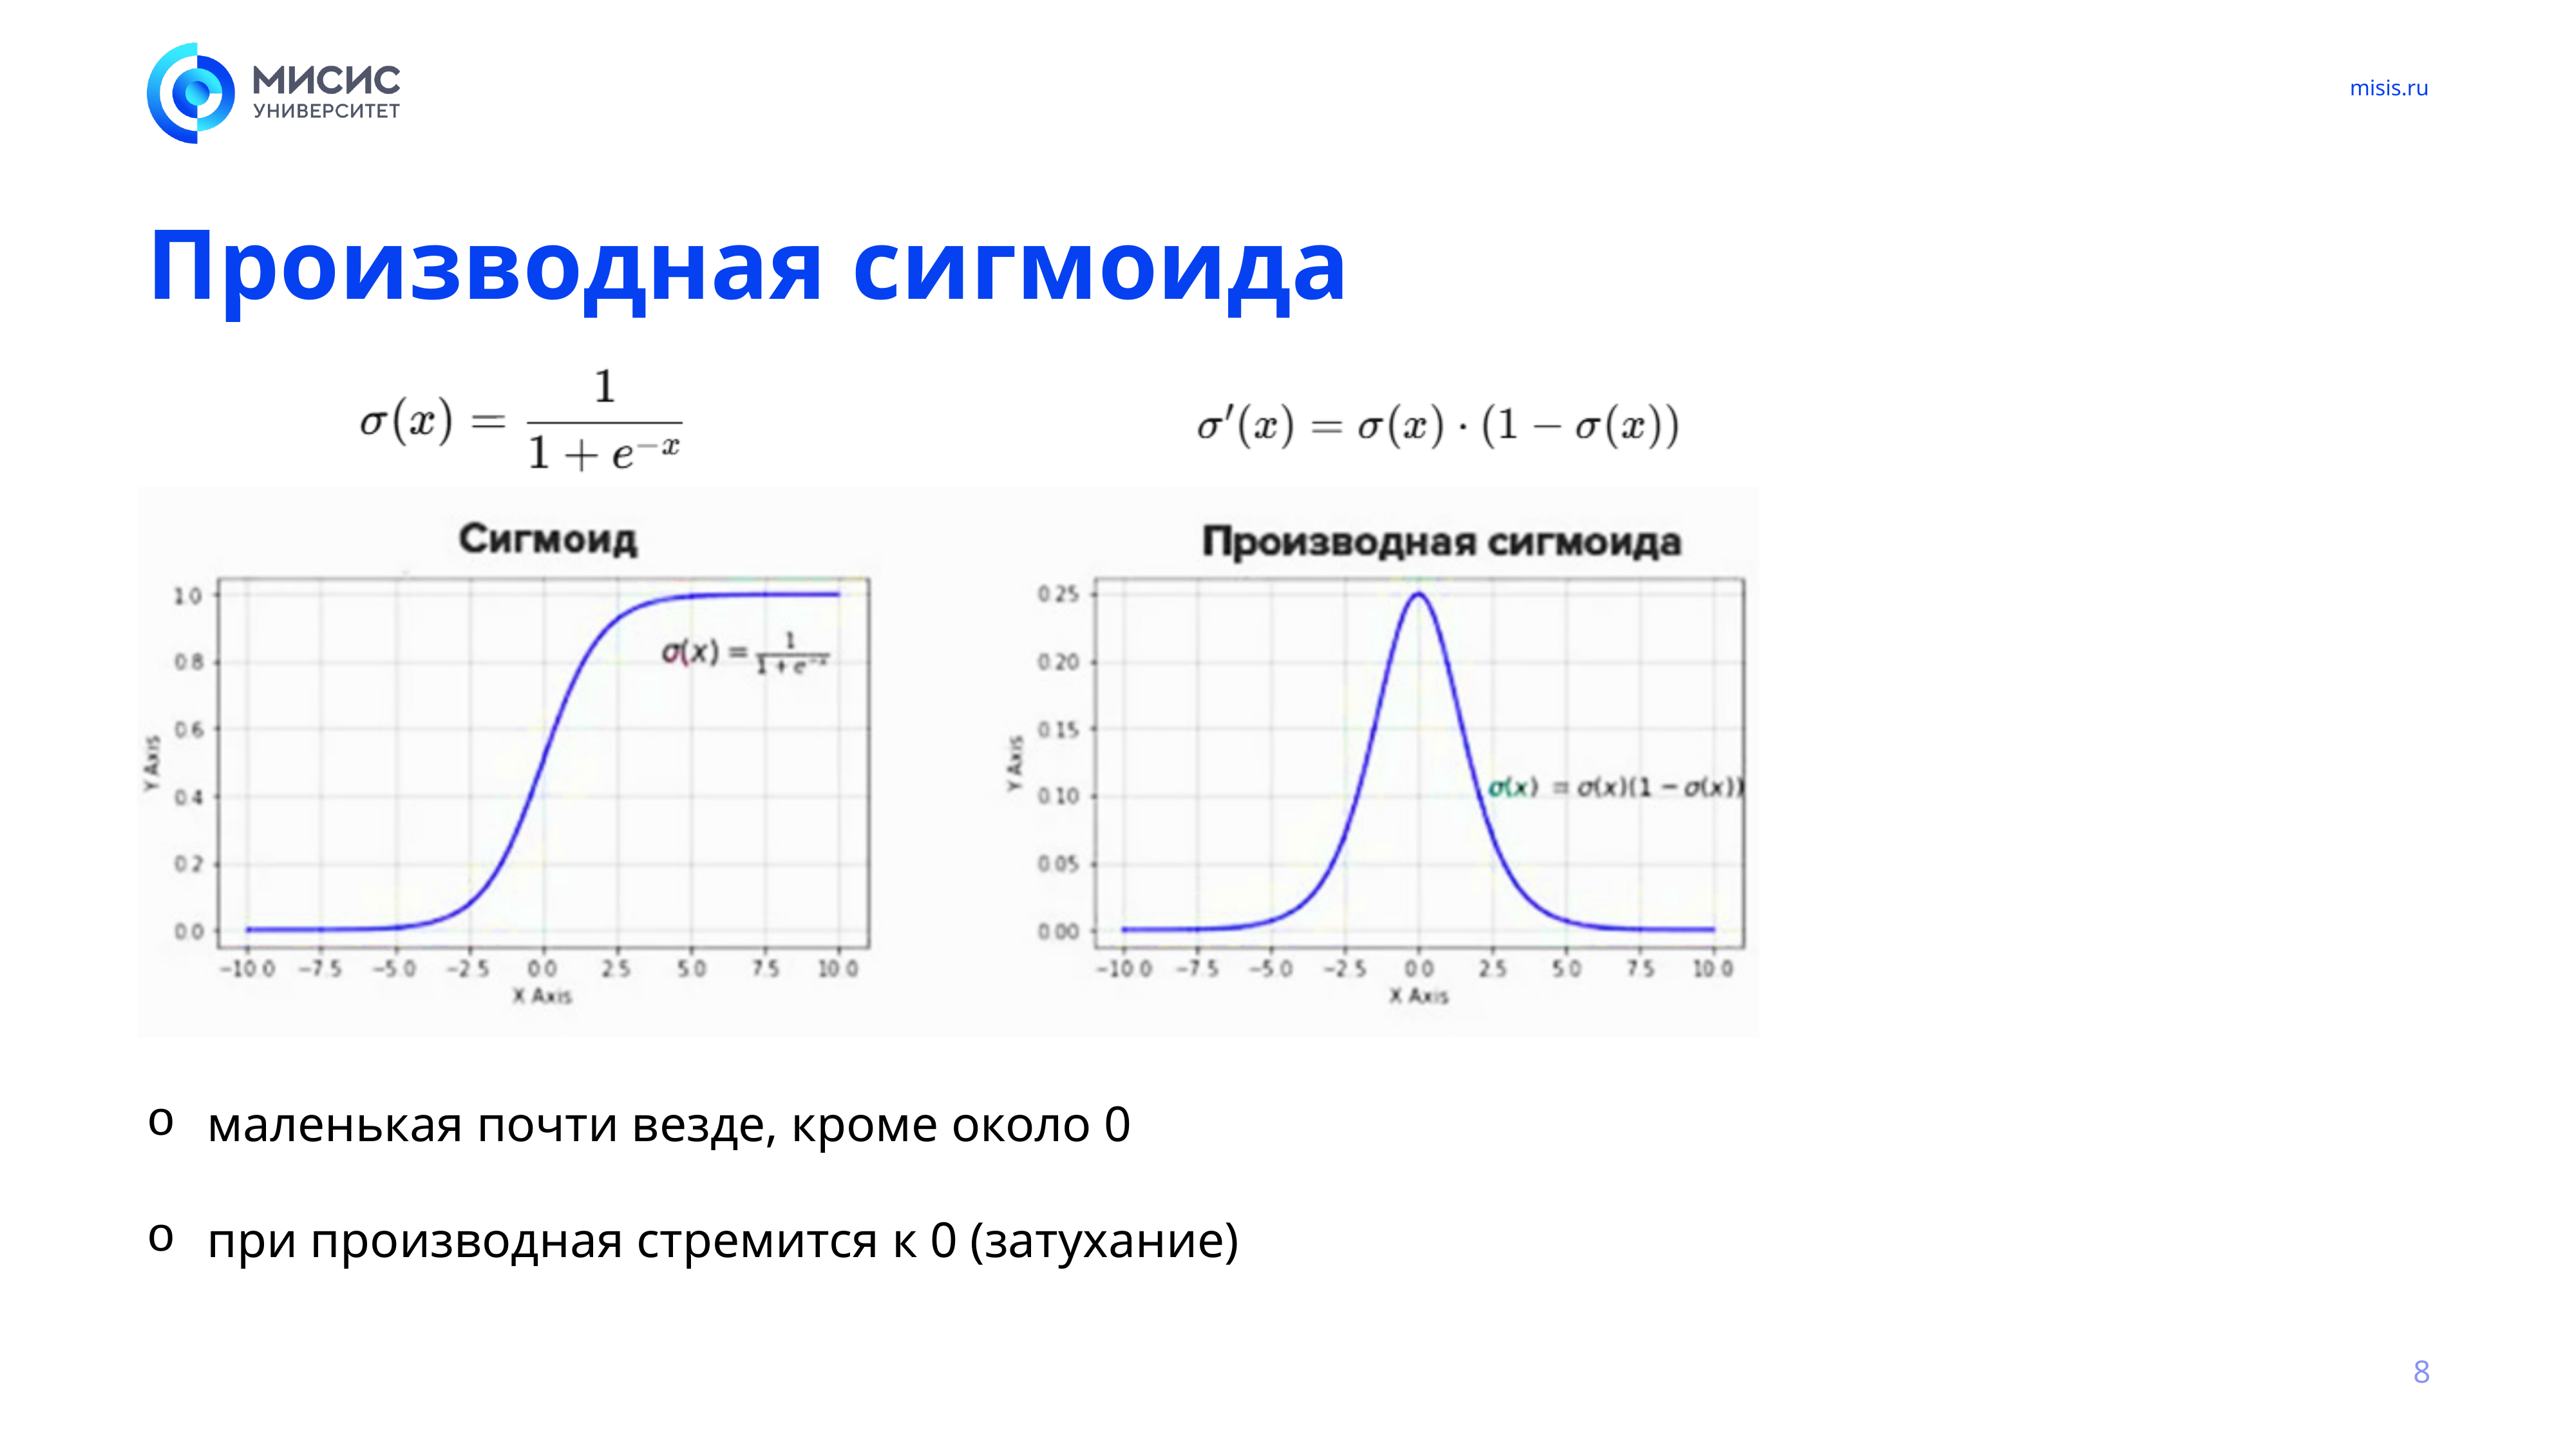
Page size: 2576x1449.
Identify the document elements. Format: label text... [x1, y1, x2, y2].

picture [1159, 377, 1687, 482]
slide_number 8 [2092, 1334, 2441, 1412]
picture [147, 42, 401, 144]
picture [137, 350, 1759, 1037]
title Производная сигмоида [137, 223, 2208, 341]
